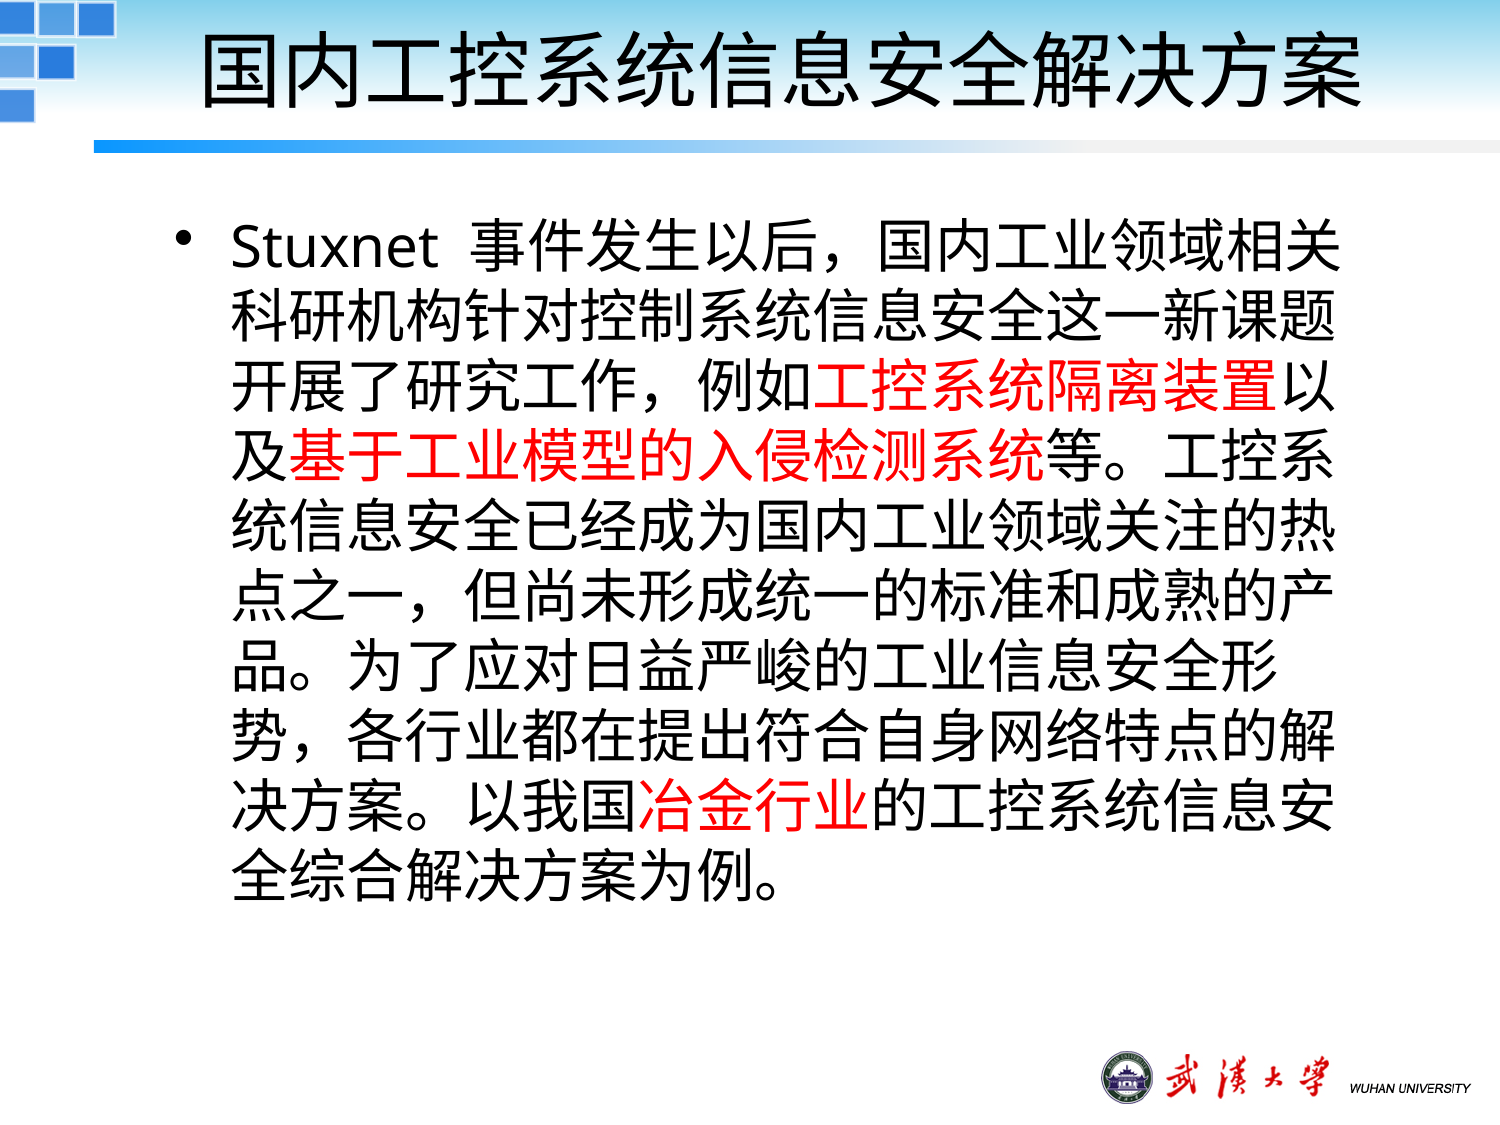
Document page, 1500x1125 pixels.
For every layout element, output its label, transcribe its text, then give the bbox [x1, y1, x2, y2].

list Stuxnet 事件发生以后，国内工业领域相关科研机构针对控制系统信息安全这一新课题开展了研究工作，例如工控系统隔离装置以及基于工业模型的入侵检测系统等。工控系统信息安全已经成为国内工业领域关注的热点之一，但尚未形成统一的标准和成熟的产品。为了应对日益严峻的工业信息安全形势，各行业都在提出符合自身网络特点的解决方案。以我国冶金行业的工控系统信息安全综合解决方案为例。 [158, 201, 1385, 1040]
picture [1072, 1046, 1500, 1115]
title 国内工控系统信息安全解决方案 [183, 19, 1412, 119]
